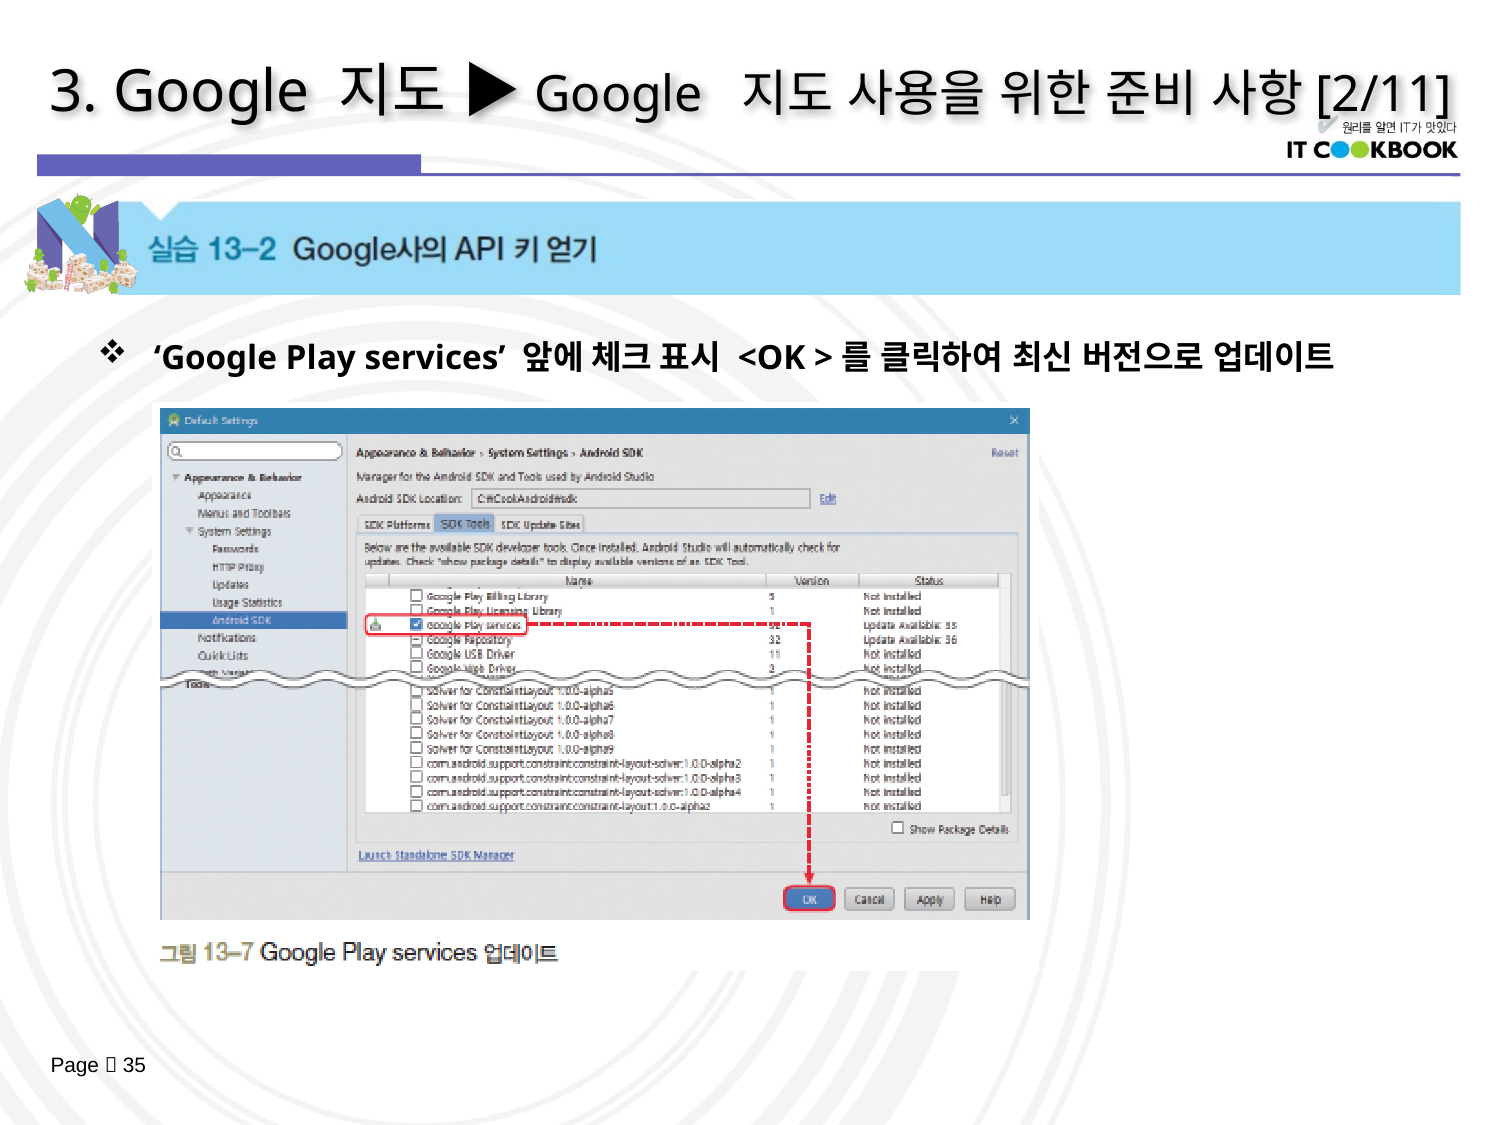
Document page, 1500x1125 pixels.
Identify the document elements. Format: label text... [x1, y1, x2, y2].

picture [152, 402, 1039, 971]
list ‘Google Play services’ 앞에 체크 표시 <OK >를 클릭하여 최신 버전으로 업데이트 [Default Settings] 창이 열려 있으면 종료 [54, 335, 1500, 1051]
picture [0, 35, 1500, 1125]
title 3. Google 지도 ▶Google 지도 사용을 위한 준비 사항[2/11] [48, 53, 1500, 161]
